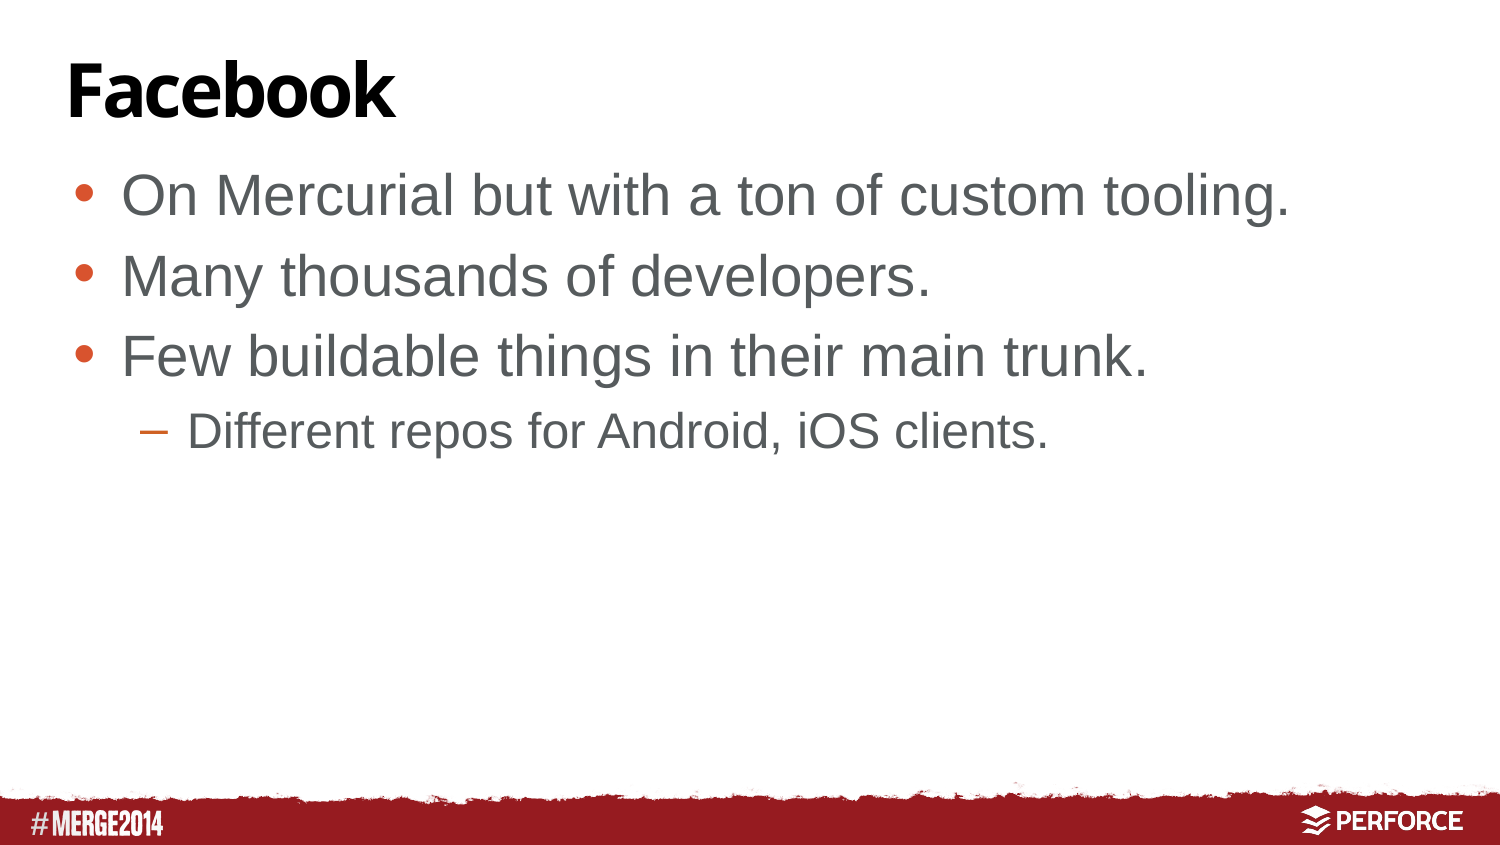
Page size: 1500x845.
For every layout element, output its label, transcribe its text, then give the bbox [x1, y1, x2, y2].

list On Mercurial but with a ton of custom tooling. Many thousands of developers. Few buildable things in their main trunk. Different repos for Android, iOS clients. [49, 159, 1394, 778]
picture [0, 780, 1500, 845]
title Facebook [48, 16, 1452, 159]
